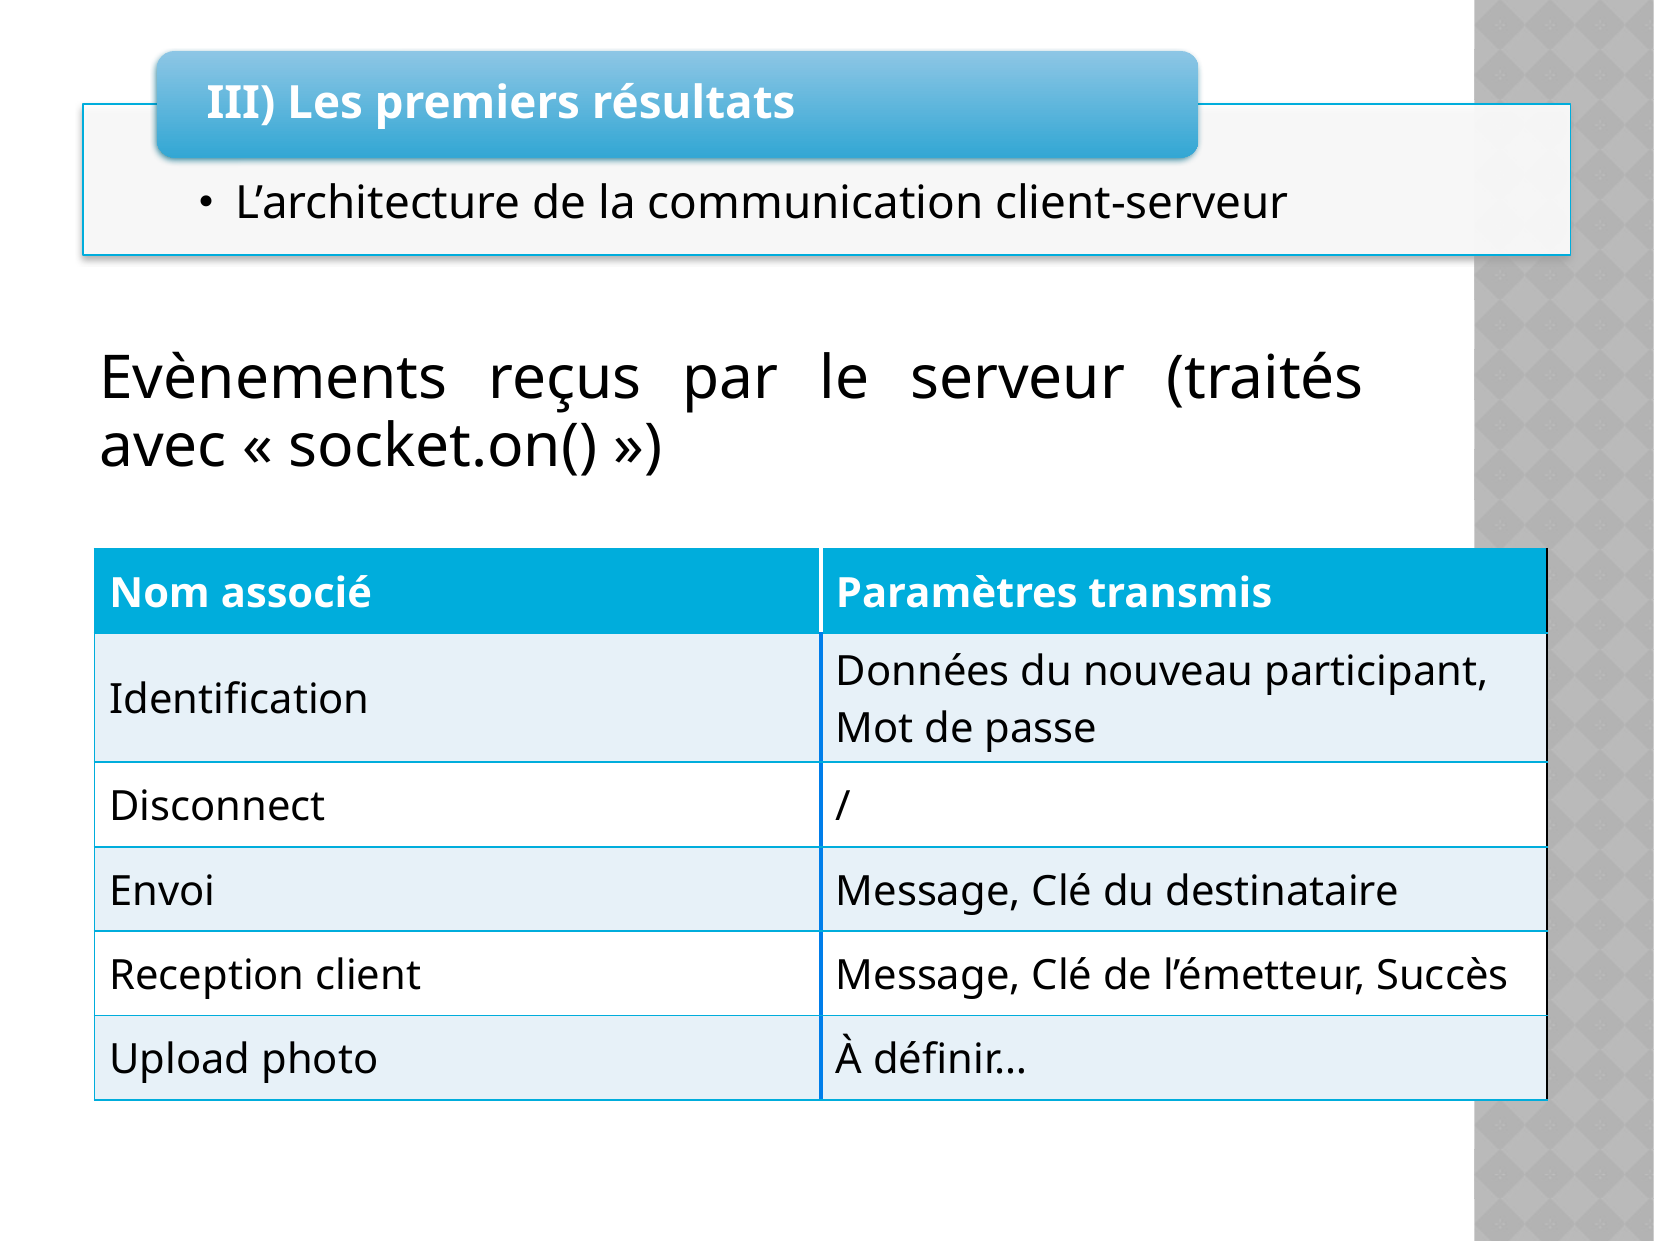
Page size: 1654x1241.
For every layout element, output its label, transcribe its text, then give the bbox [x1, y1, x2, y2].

table_header Paramètres transmis [823, 550, 1546, 632]
table_cell Identification [95, 634, 819, 761]
table_header Nom associé [95, 550, 819, 632]
table_cell / [823, 763, 1546, 846]
table_cell À définir… [823, 1016, 1546, 1099]
table_cell Données du nouveau participant, Mot de passe [823, 634, 1546, 761]
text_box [82, 48, 1571, 257]
table_cell Upload photo [95, 1016, 819, 1099]
table_cell Message, Clé de l’émetteur, Succès [823, 932, 1546, 1015]
text_box Evènements reçus par le serveur (traités avec « socket.on() ») [82, 336, 1382, 1187]
table_cell Disconnect [95, 763, 819, 846]
table_cell Reception client [95, 932, 819, 1015]
table_cell Message, Clé du destinataire [823, 848, 1546, 930]
table_cell Envoi [95, 848, 819, 930]
